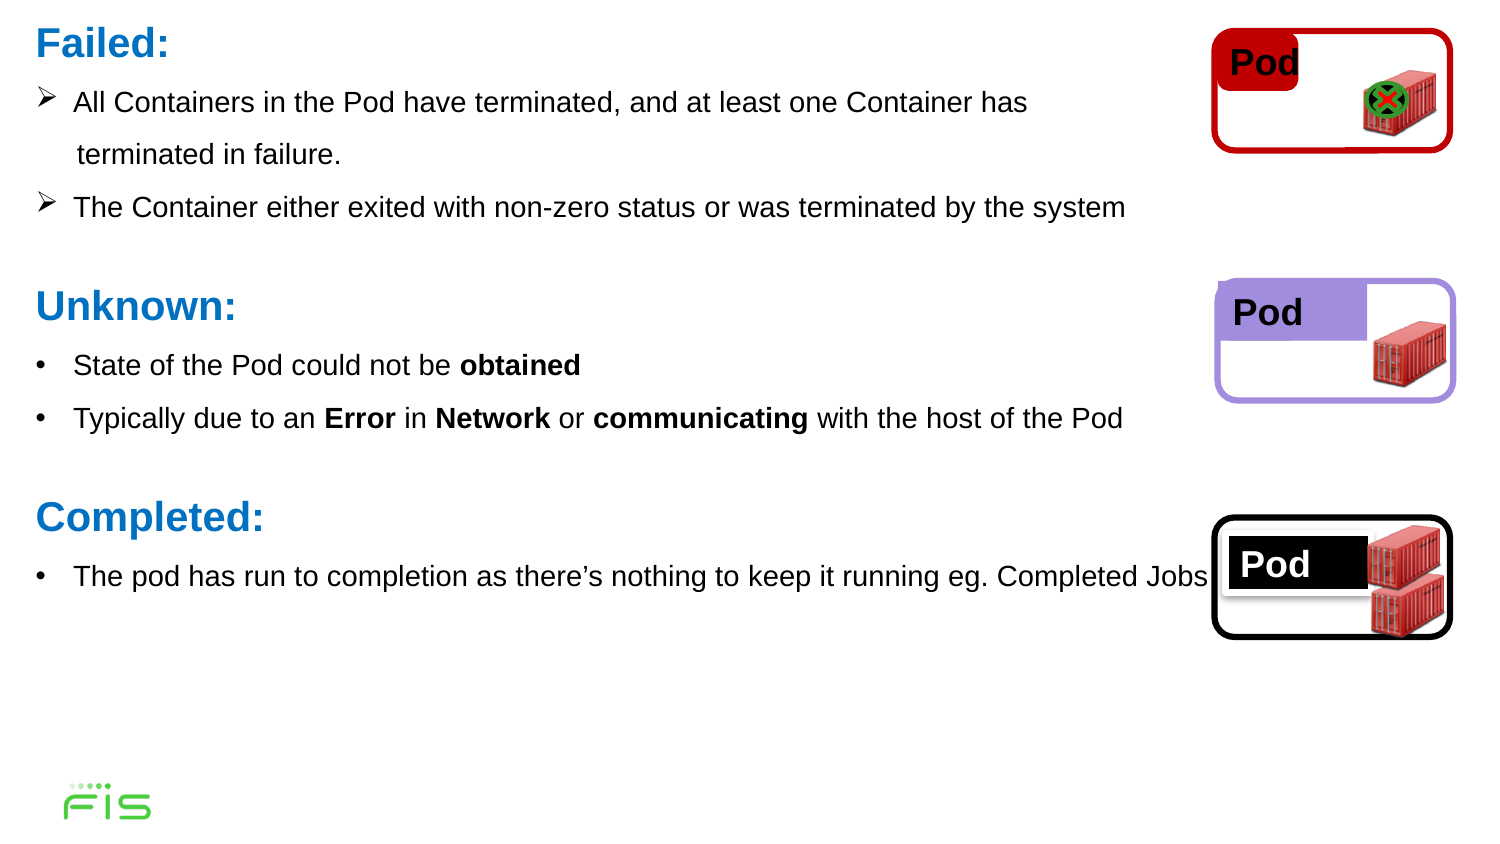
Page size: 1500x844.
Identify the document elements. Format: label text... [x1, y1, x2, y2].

text_box Failed: All Containers in the Pod have terminated, and at least one Container has terminated in failure. The Container either exited with non-zero status or was terminated by the system Unknown: State of the Pod could not be obtained Typically due to an Error in Network or communicating with the host of the Pod Completed: The pod has run to completion as there’s nothing to keep it running eg. Completed Jobs [20, 13, 1450, 844]
picture [1366, 518, 1446, 642]
text_box Pod [1214, 30, 1364, 91]
picture [1328, 287, 1448, 391]
text_box [1230, 278, 1456, 392]
text_box [1215, 293, 1445, 403]
text_box [1212, 28, 1453, 153]
text_box Pod [1217, 280, 1368, 341]
picture [1325, 37, 1438, 140]
text_box [1442, 518, 1453, 627]
text_box [1212, 515, 1439, 640]
text_box Pod [1222, 530, 1361, 596]
